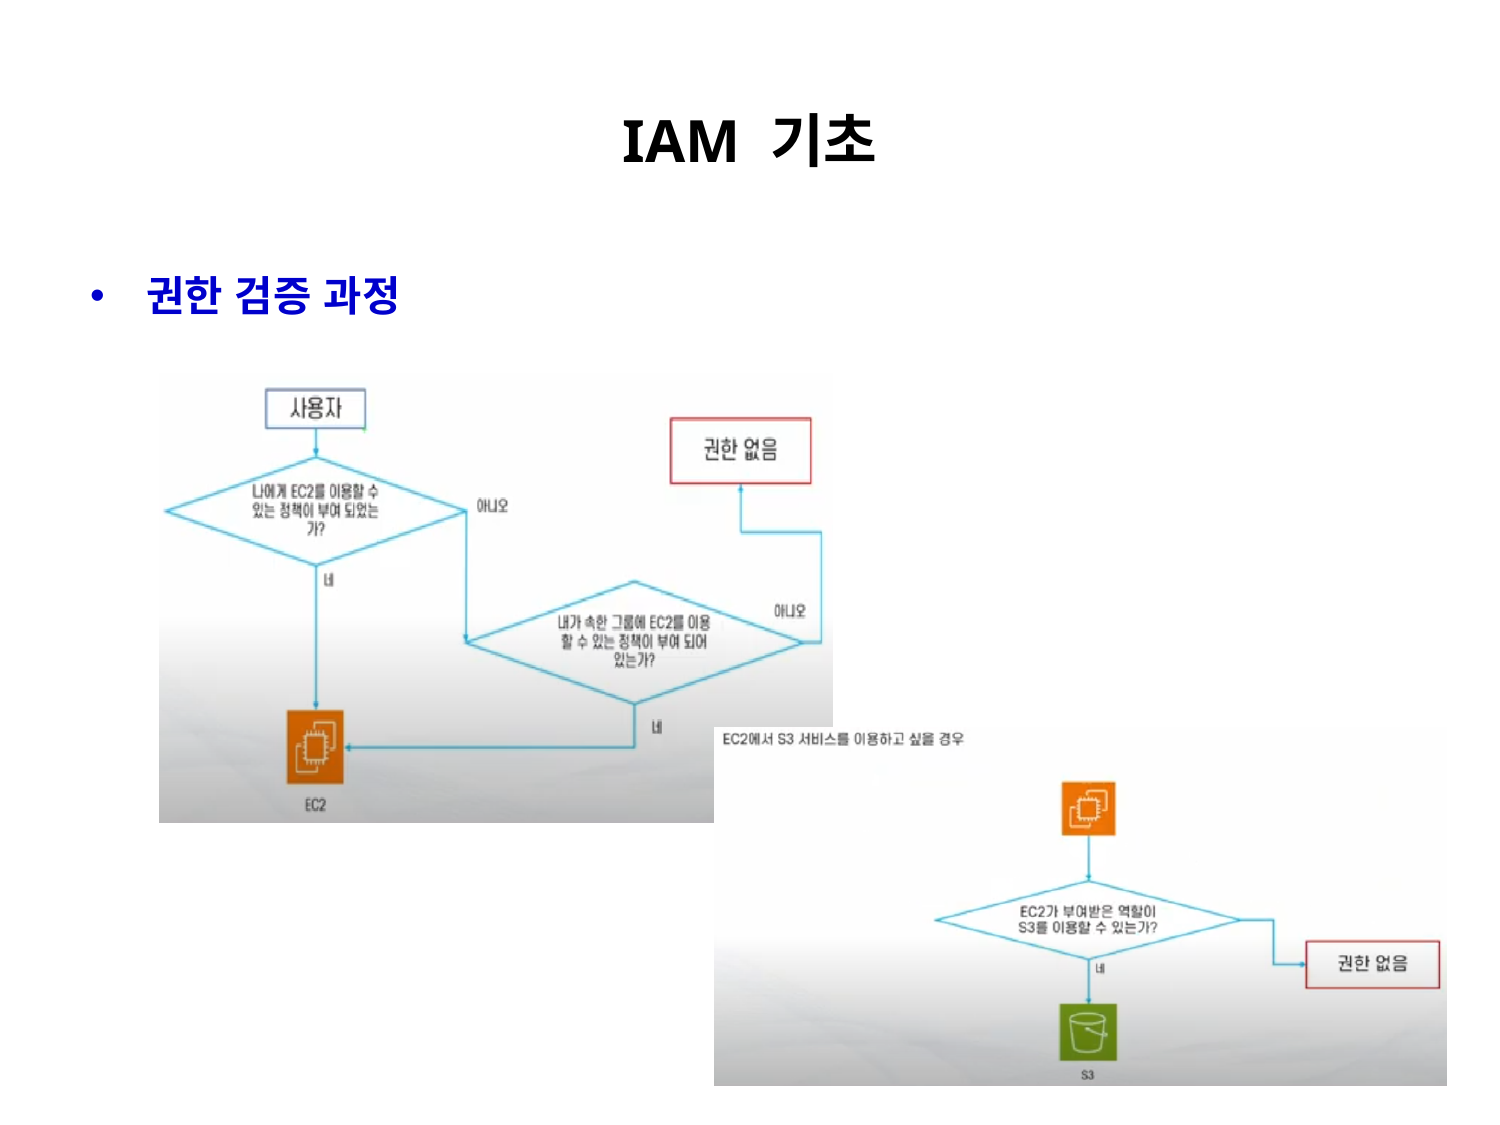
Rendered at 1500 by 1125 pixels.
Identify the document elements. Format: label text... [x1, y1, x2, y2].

list 권한 검증 과정 [75, 262, 1425, 1005]
picture [159, 373, 1447, 1087]
title IAM 기초 [75, 45, 1425, 233]
